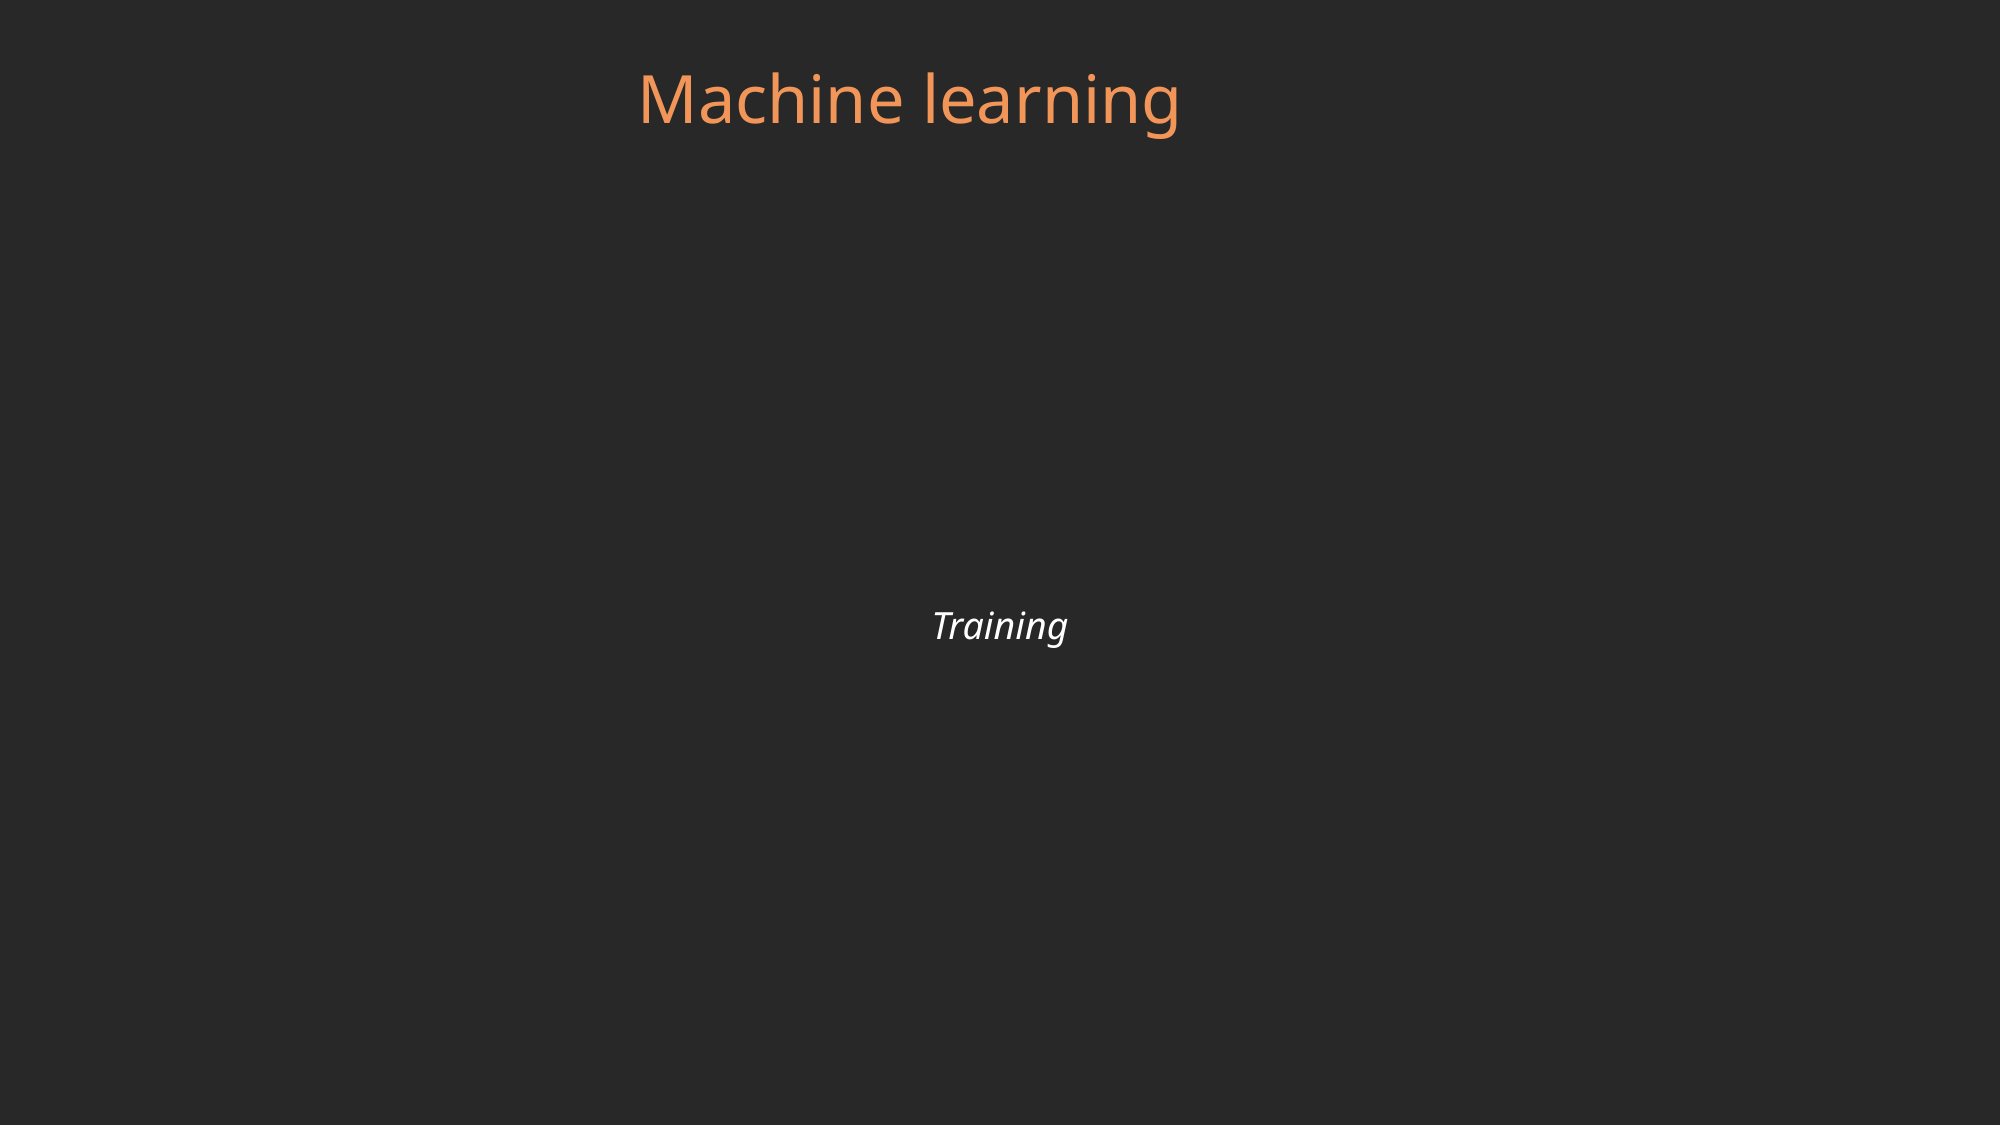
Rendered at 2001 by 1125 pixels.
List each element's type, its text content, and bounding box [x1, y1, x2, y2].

text_box Machine learning [623, 49, 1377, 145]
text_box Training [780, 594, 1220, 655]
